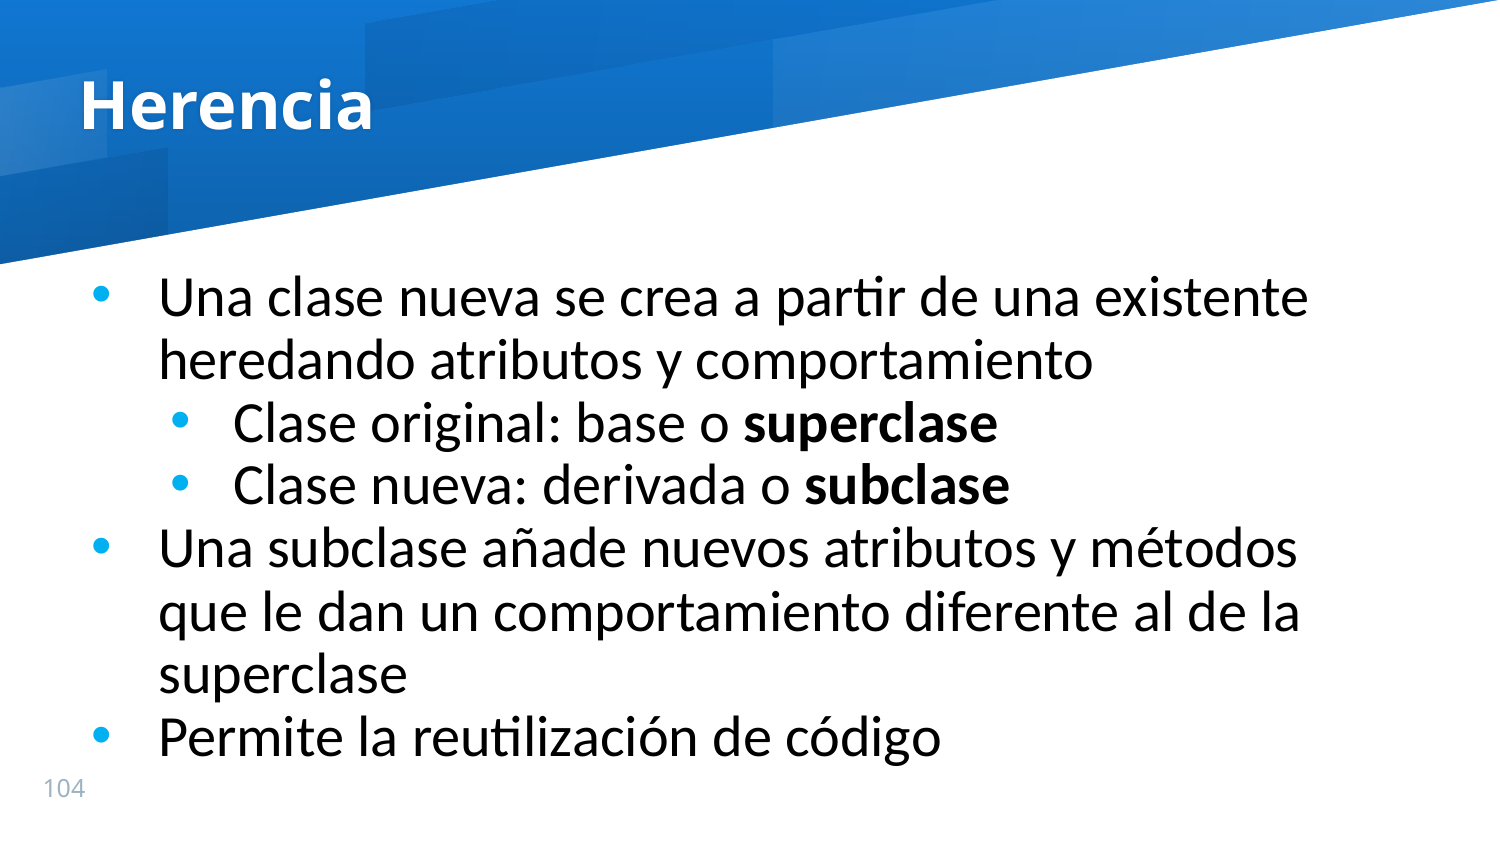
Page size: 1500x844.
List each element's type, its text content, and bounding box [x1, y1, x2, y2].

slide_number 104 [42, 766, 122, 807]
list Una clase nueva se crea a partir de una existente heredando atributos y comportamiento Clase original: base o superclase Clase nueva: derivada o subclase Una subclase añade nuevos atributos y métodos que le dan un comportamiento diferente al de la superclase Permite la reutilización de código [83, 265, 1346, 571]
title Herencia [78, 21, 1136, 184]
